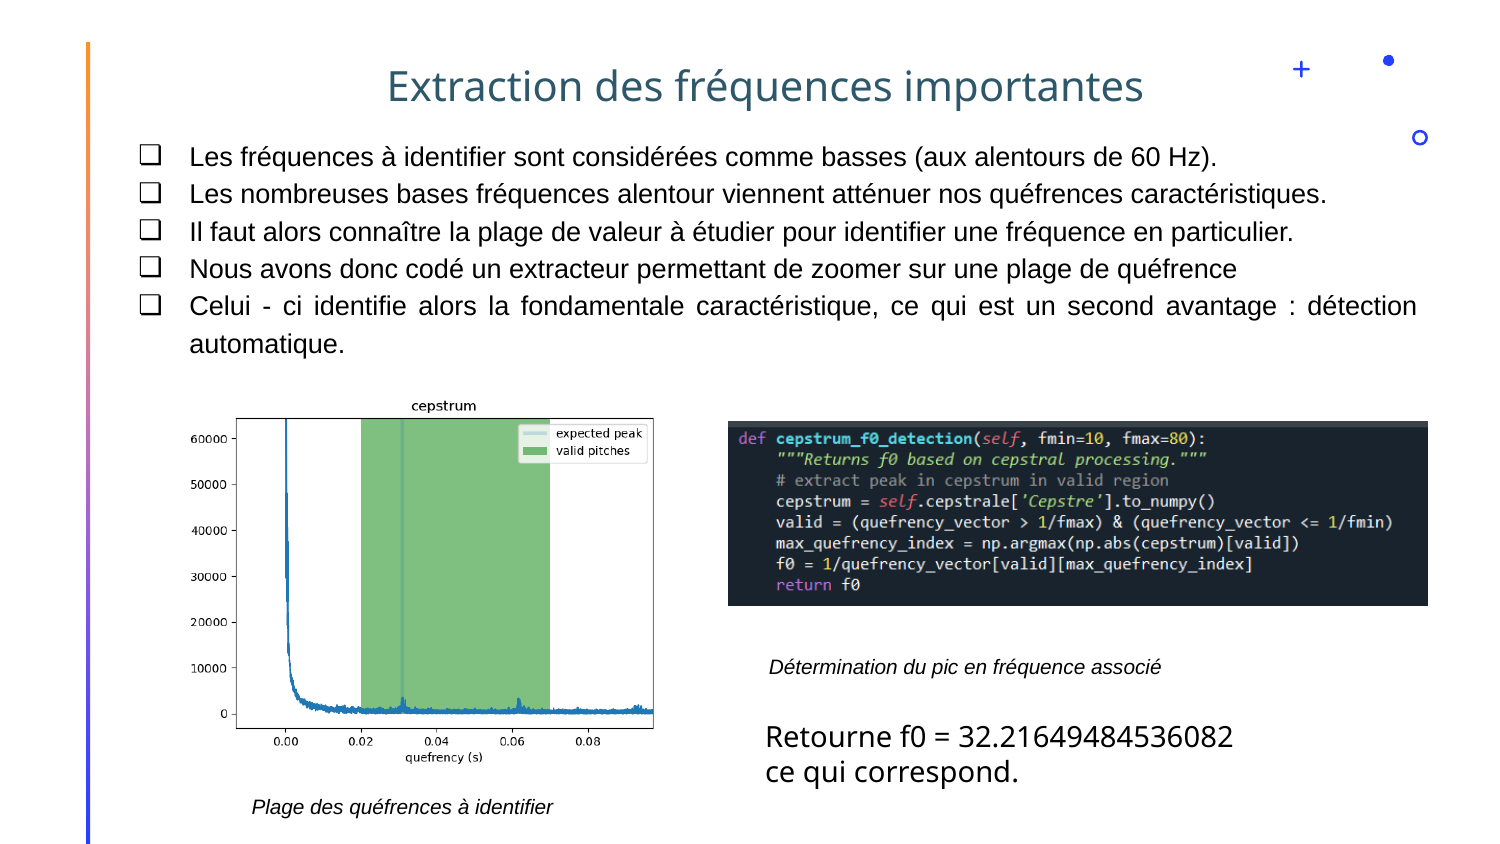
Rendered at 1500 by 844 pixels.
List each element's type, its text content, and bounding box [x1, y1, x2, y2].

picture [728, 421, 1429, 606]
picture [85, 41, 91, 844]
text_box Détermination du pic en fréquence associé [750, 640, 1223, 691]
title Extraction des fréquences importantes Les fréquences à identifier sont considérées comme basses (aux alentours de 60 Hz). Les nombreuses bases fréquences alentour viennent atténuer nos quéfrences caractéristiques. Il faut alors connaître la plage de valeur à étudier pour identifier une fréquence en particulier. Nous avons donc codé un extracteur permettant de zoomer sur une plage de quéfrence Celui - ci identifie alors la fondamentale caractéristique, ce qui est un second avantage : détection automatique. [103, 229, 1428, 393]
text_box Retourne f0 = 32.21649484536082 ce qui correspond. [750, 703, 1258, 804]
text_box Plage des quéfrences à identifier [232, 780, 706, 831]
picture [167, 368, 706, 772]
